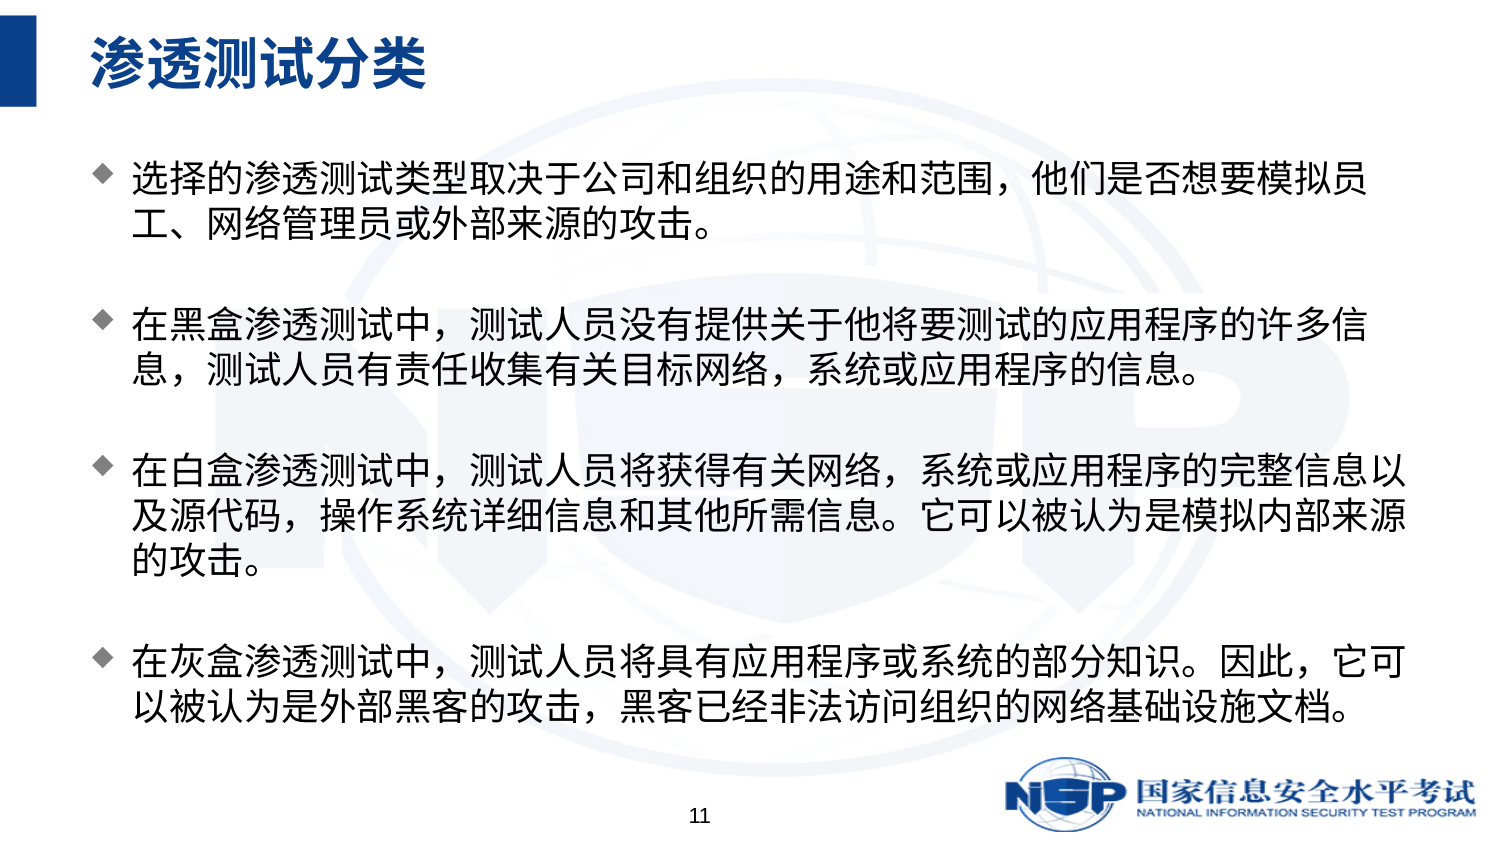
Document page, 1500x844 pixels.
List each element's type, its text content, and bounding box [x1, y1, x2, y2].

picture [0, 0, 1500, 844]
list 选择的渗透测试类型取决于公司和组织的用途和范围，他们是否想要模拟员工、网络管理员或外部来源的攻击。 在黑盒渗透测试中，测试人员没有提供关于他将要测试的应用程序的许多信息，测试人员有责任收集有关目标网络，系统或应用程序的信息。 在白盒渗透测试中，测试人员将获得有关网络，系统或应用程序的完整信息以及源代码，操作系统详细信息和其他所需信息。它可以被认为是模拟内部来源的攻击。 在灰盒渗透测试中，测试人员将具有应用程序或系统的部分知识。因此，它可以被认为是外部黑客的攻击，黑客已经非法访问组织的网络基础设施文档。 [74, 147, 1426, 742]
title 渗透测试分类 [74, 17, 1426, 107]
